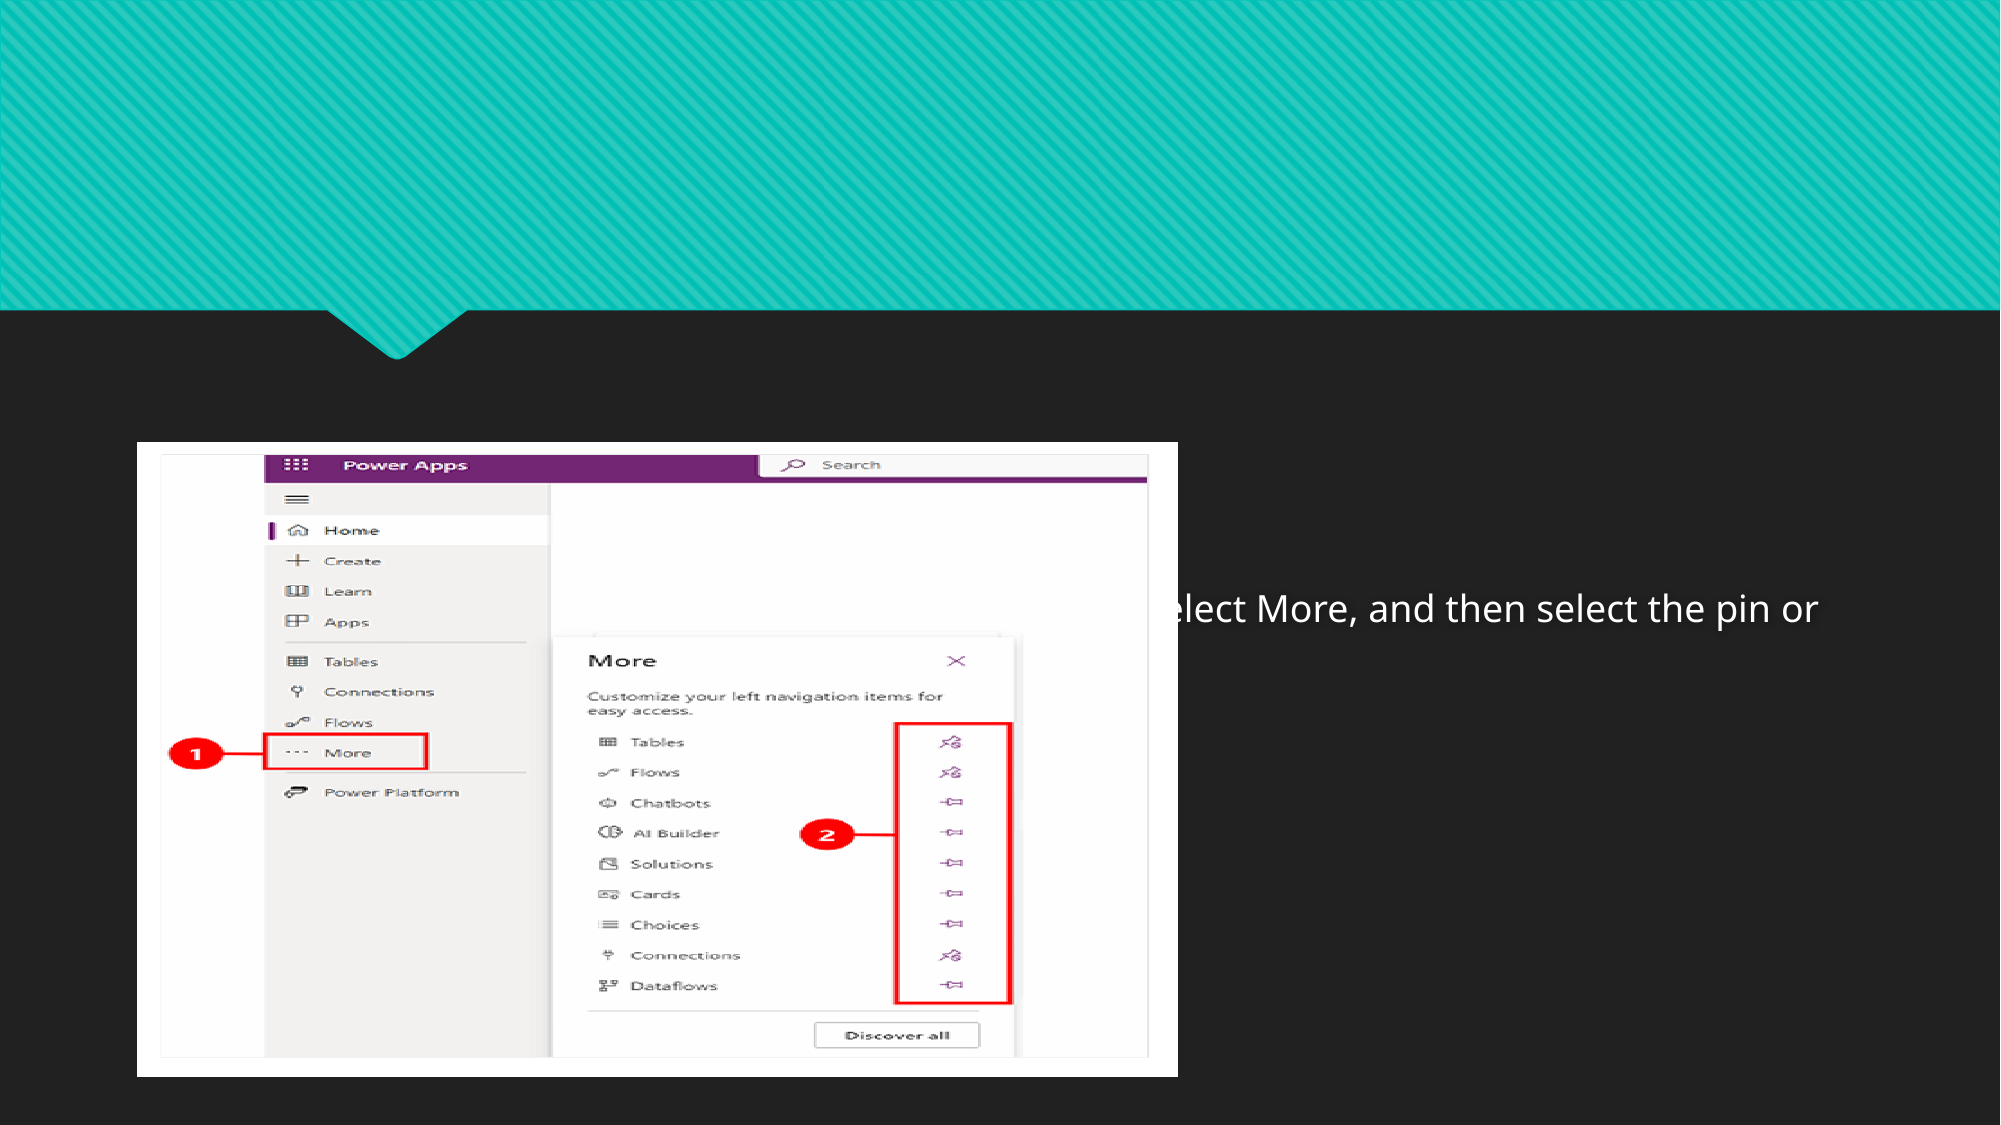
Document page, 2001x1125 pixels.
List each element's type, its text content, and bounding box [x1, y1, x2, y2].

title [132, 73, 1868, 233]
picture [137, 442, 1178, 1077]
list To pin or unpin a page from the left navigation pane, select More, and then select the pin or unpin button. [134, 364, 1866, 962]
